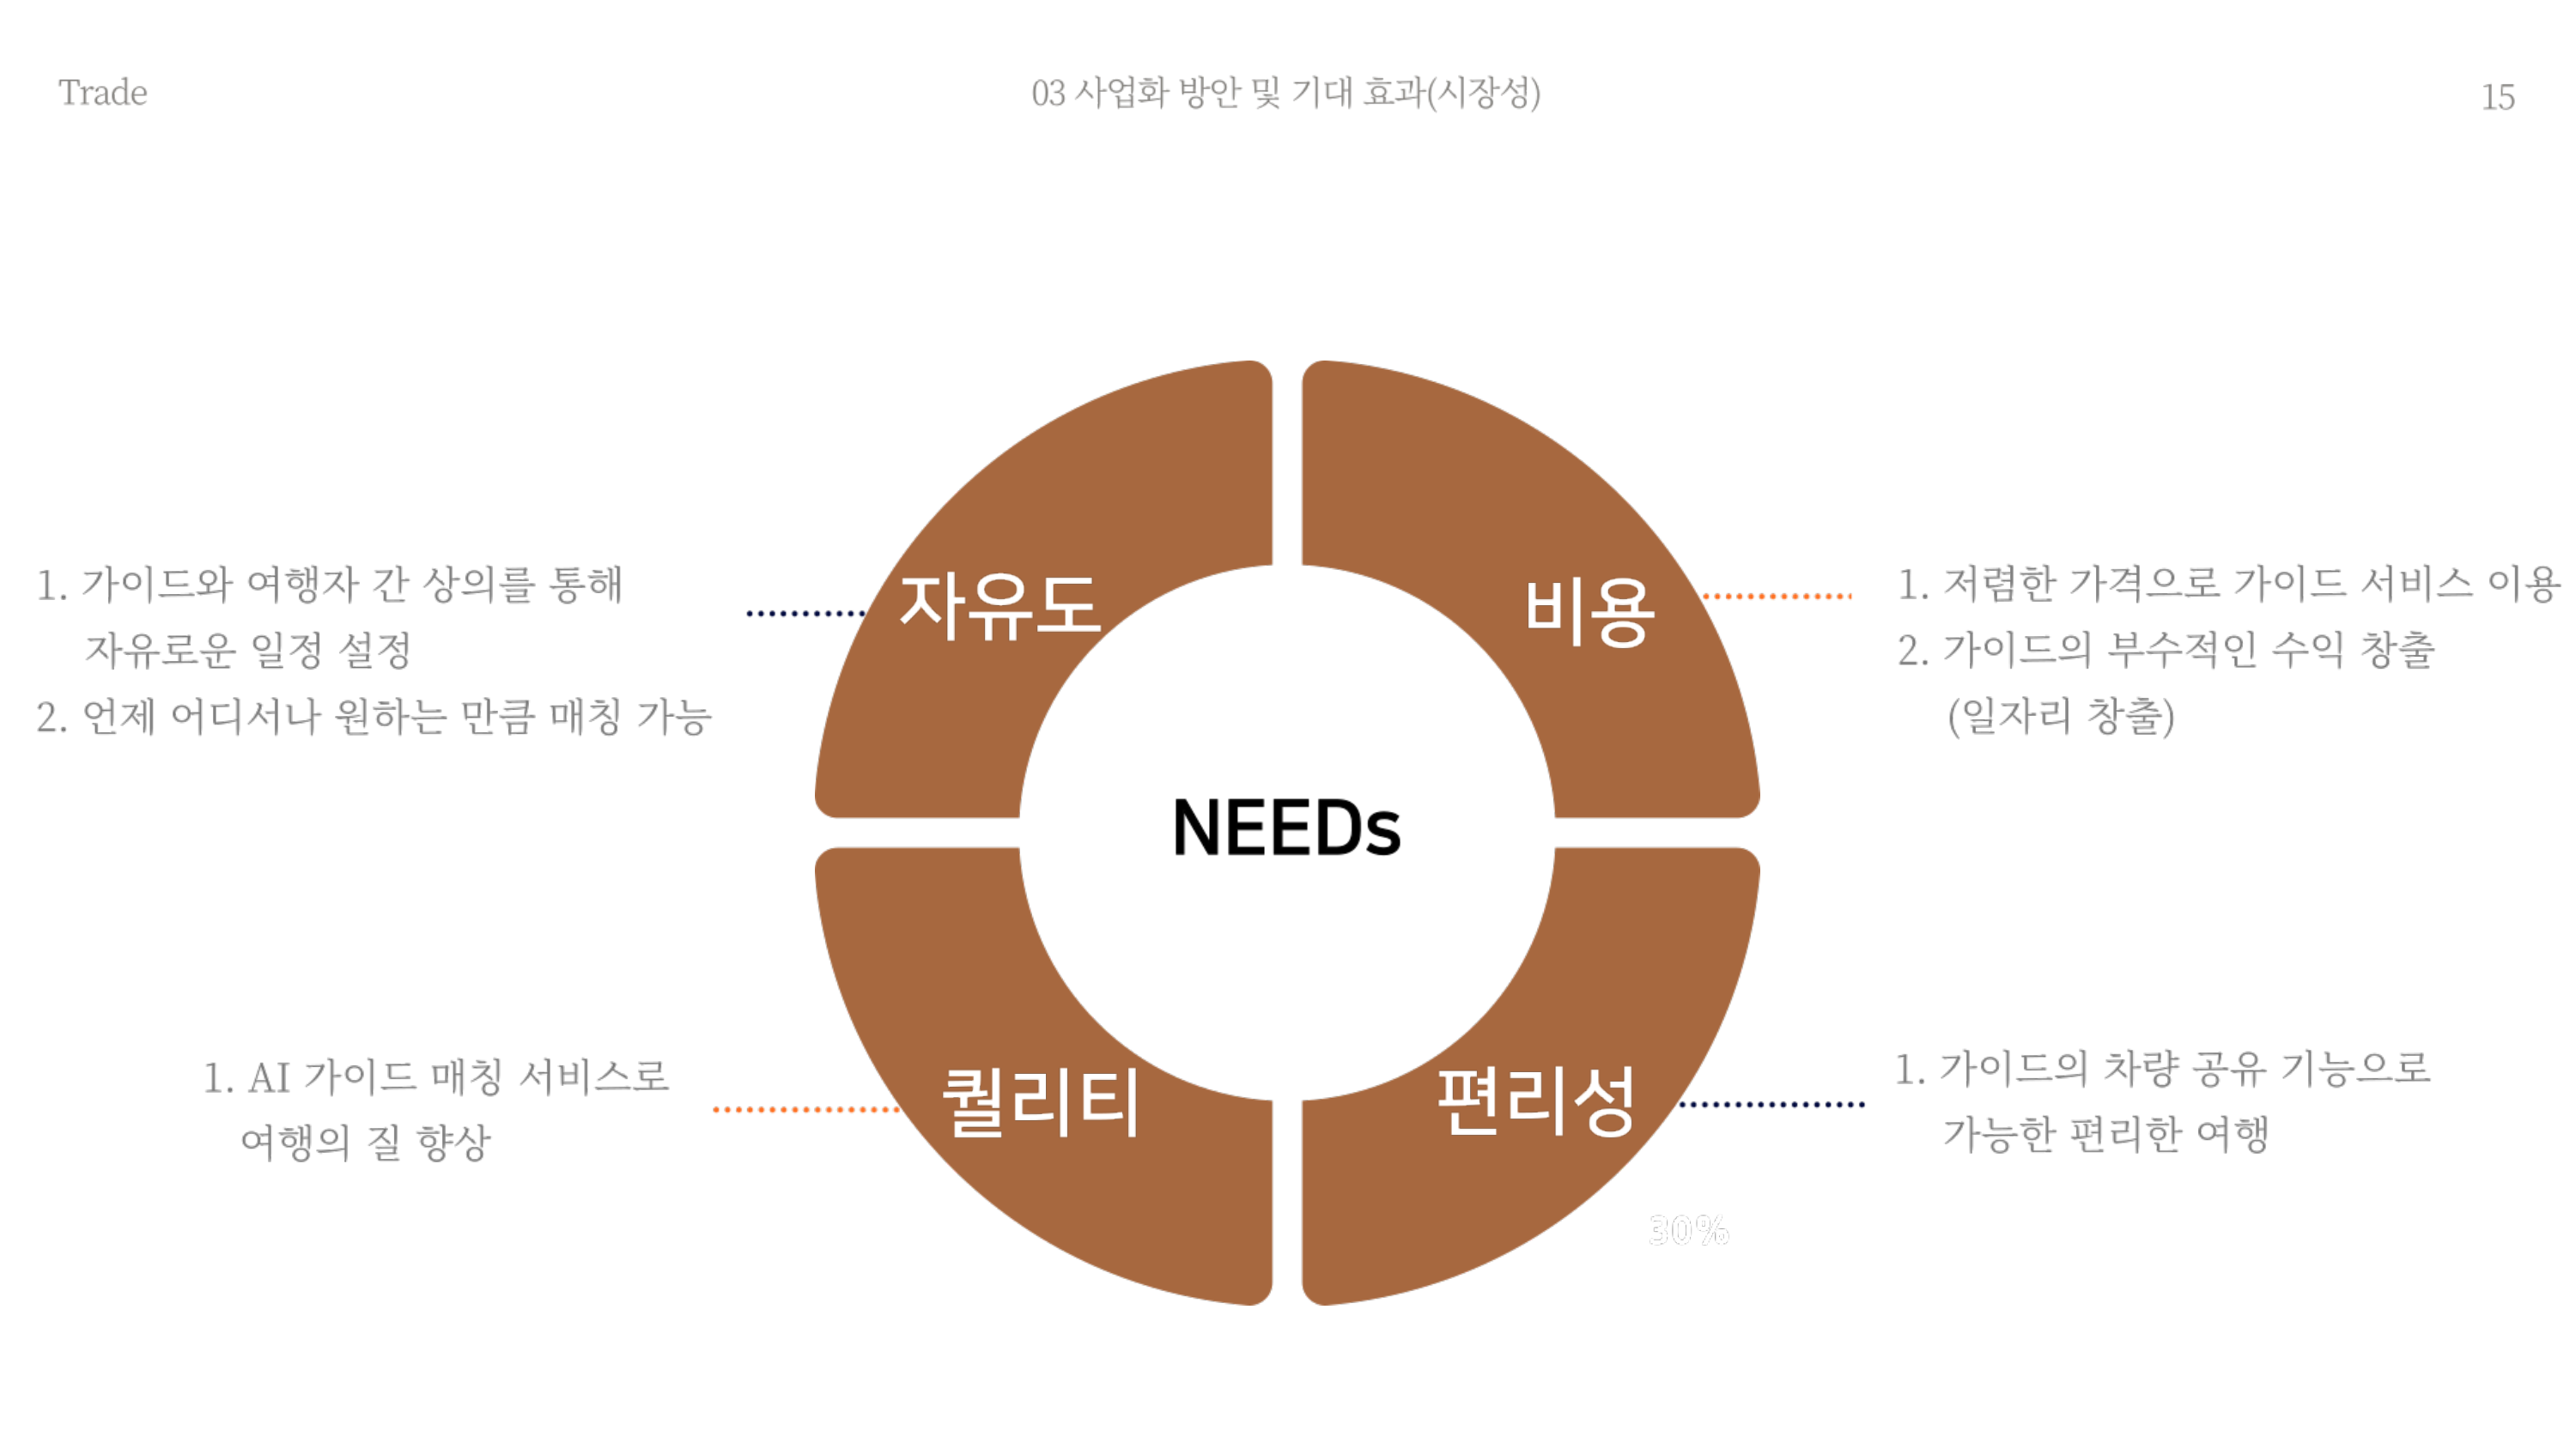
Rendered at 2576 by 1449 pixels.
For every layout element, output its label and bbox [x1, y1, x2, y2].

picture [2476, 64, 2531, 136]
picture [839, 546, 1137, 676]
picture [948, 61, 1558, 133]
picture [53, 63, 164, 130]
picture [1893, 549, 2576, 761]
picture [1281, 1041, 1668, 1174]
text_box [711, 1101, 811, 1119]
picture [875, 1043, 1171, 1174]
picture [197, 1043, 702, 1189]
text_box [744, 605, 811, 623]
picture [1888, 1034, 2451, 1181]
picture [1480, 552, 1692, 685]
text_box [815, 361, 1761, 1306]
text_box [1764, 588, 1854, 606]
text_box [1764, 1096, 1870, 1115]
picture [30, 549, 732, 762]
